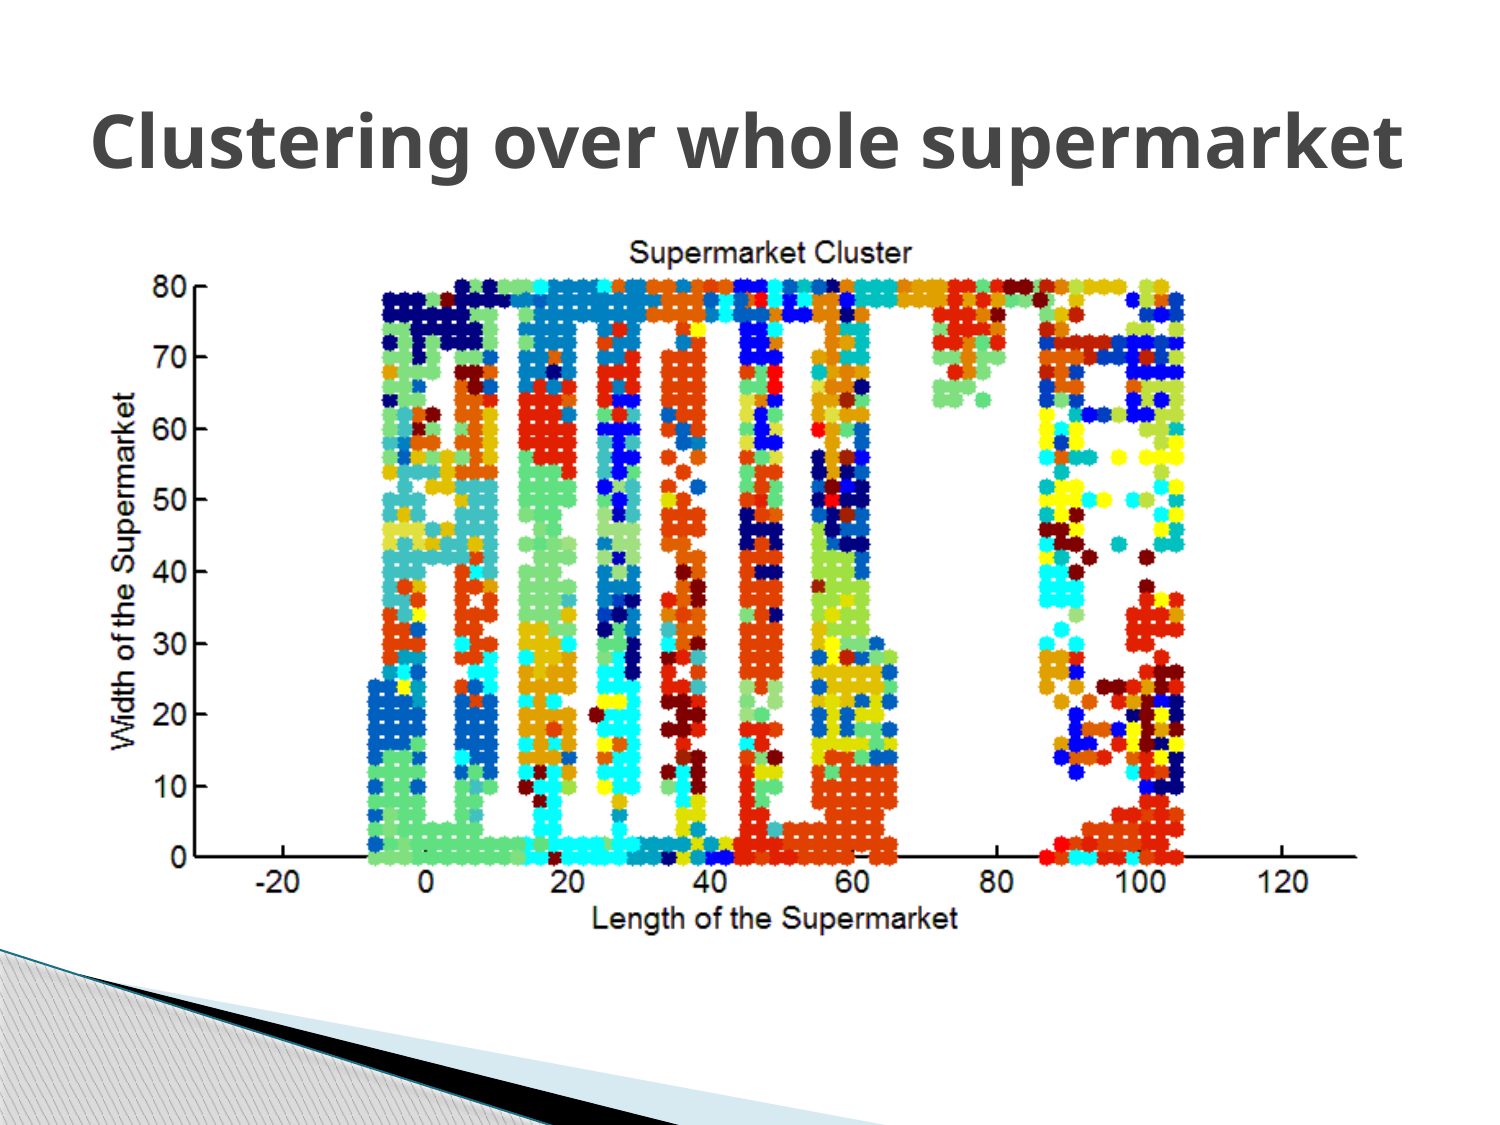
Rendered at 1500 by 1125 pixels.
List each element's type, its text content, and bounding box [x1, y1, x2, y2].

title Clustering over whole supermarket [75, 45, 1425, 233]
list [0, 234, 1500, 939]
